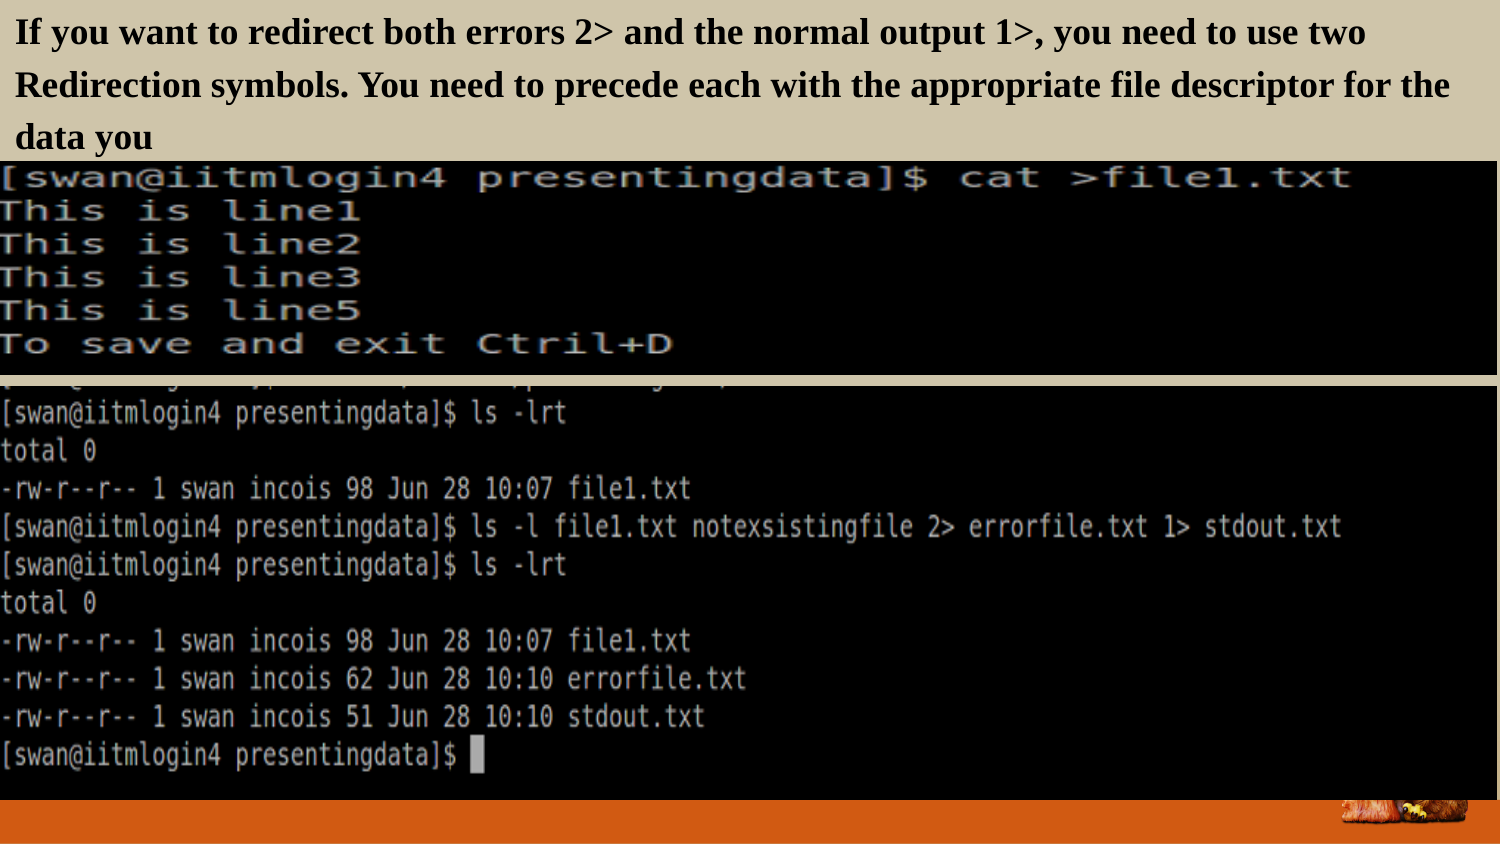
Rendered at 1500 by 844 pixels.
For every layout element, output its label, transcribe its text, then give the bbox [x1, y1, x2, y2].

list If you want to redirect both errors 2> and the normal output 1>, you need to use two Redirection symbols. You need to precede each with the appropriate file descriptor for the data you want to redirect and then have them point to the appropriate output file for holding the data : [0, 0, 1500, 164]
picture [0, 161, 1498, 375]
picture [0, 386, 1498, 826]
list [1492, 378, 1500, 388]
